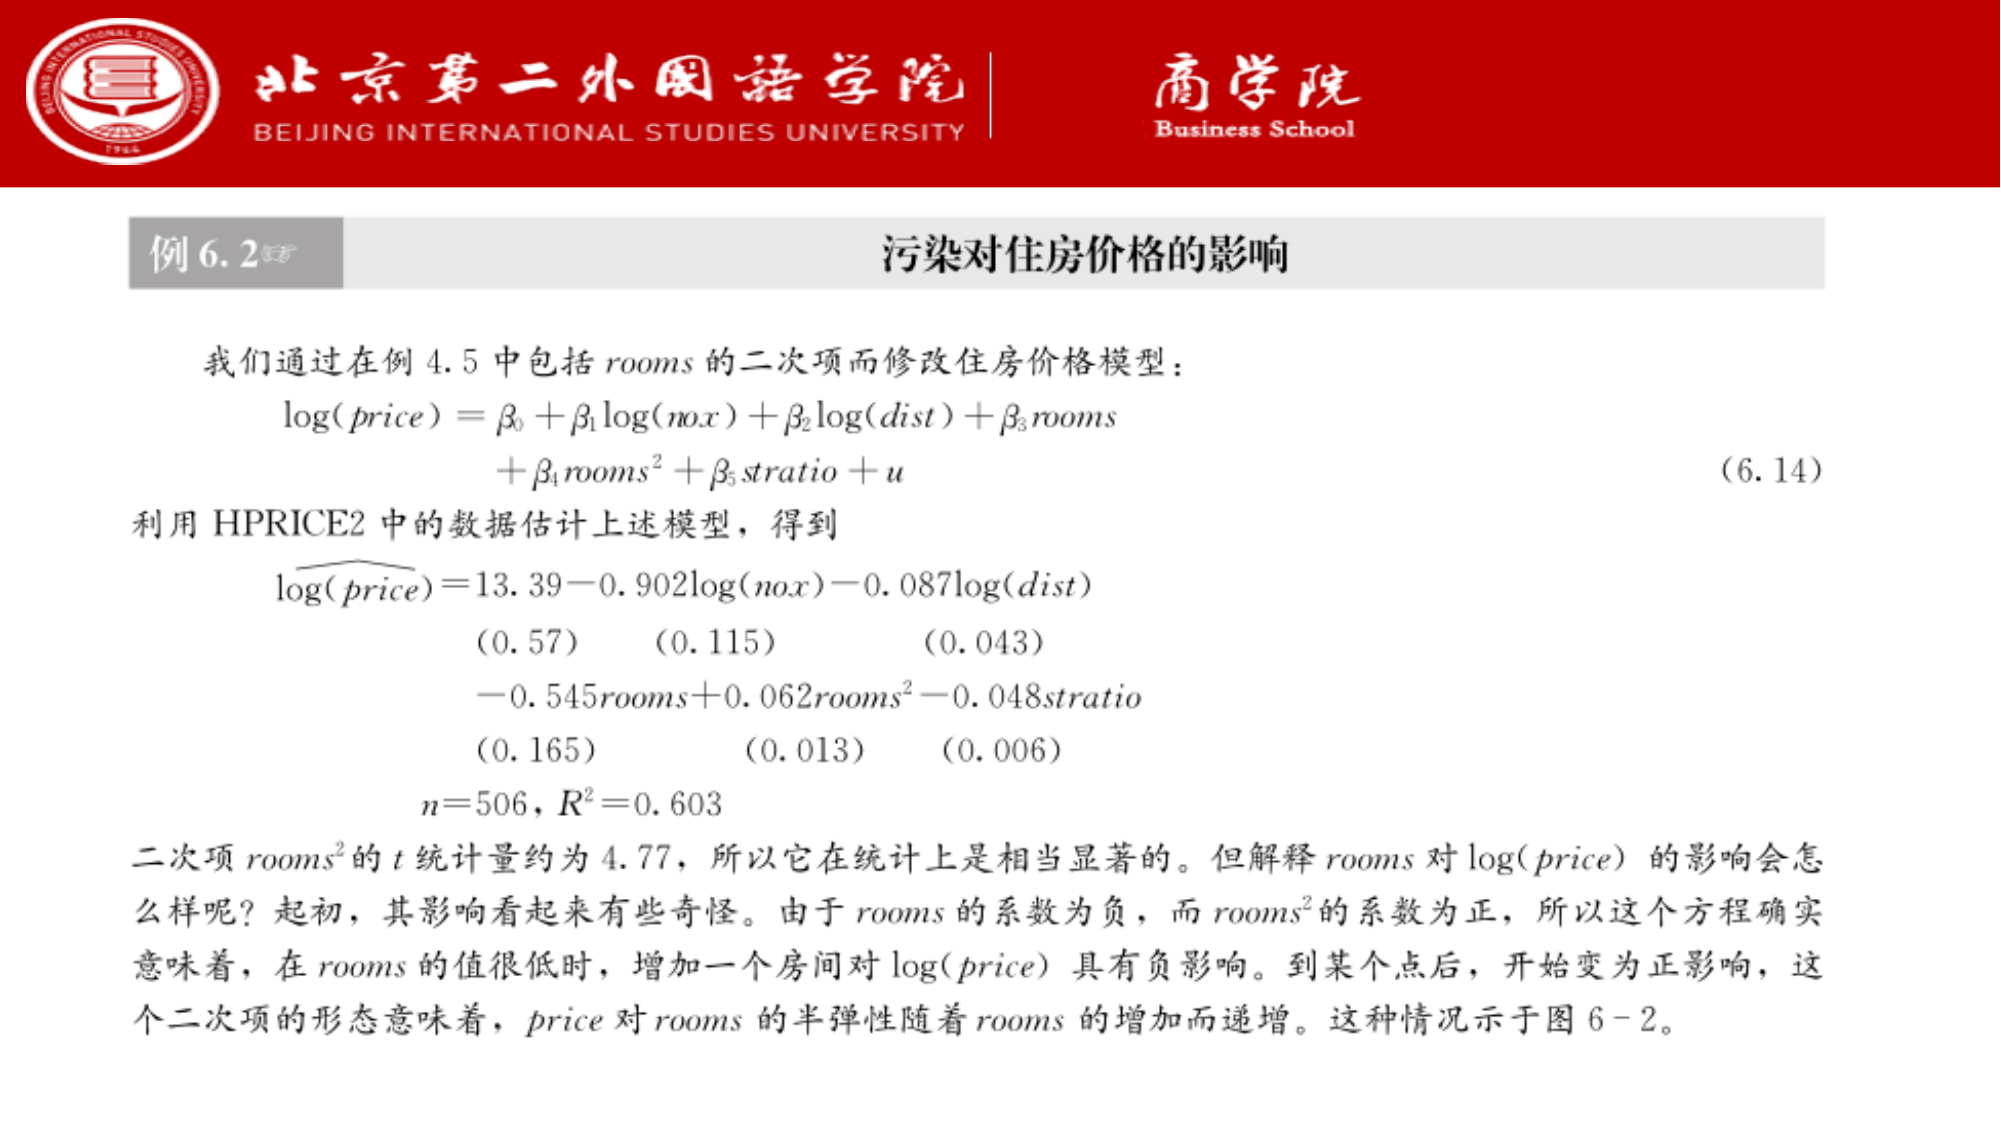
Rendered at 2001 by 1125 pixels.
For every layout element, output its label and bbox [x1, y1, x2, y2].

picture [26, 18, 1693, 165]
picture [114, 208, 1839, 1052]
